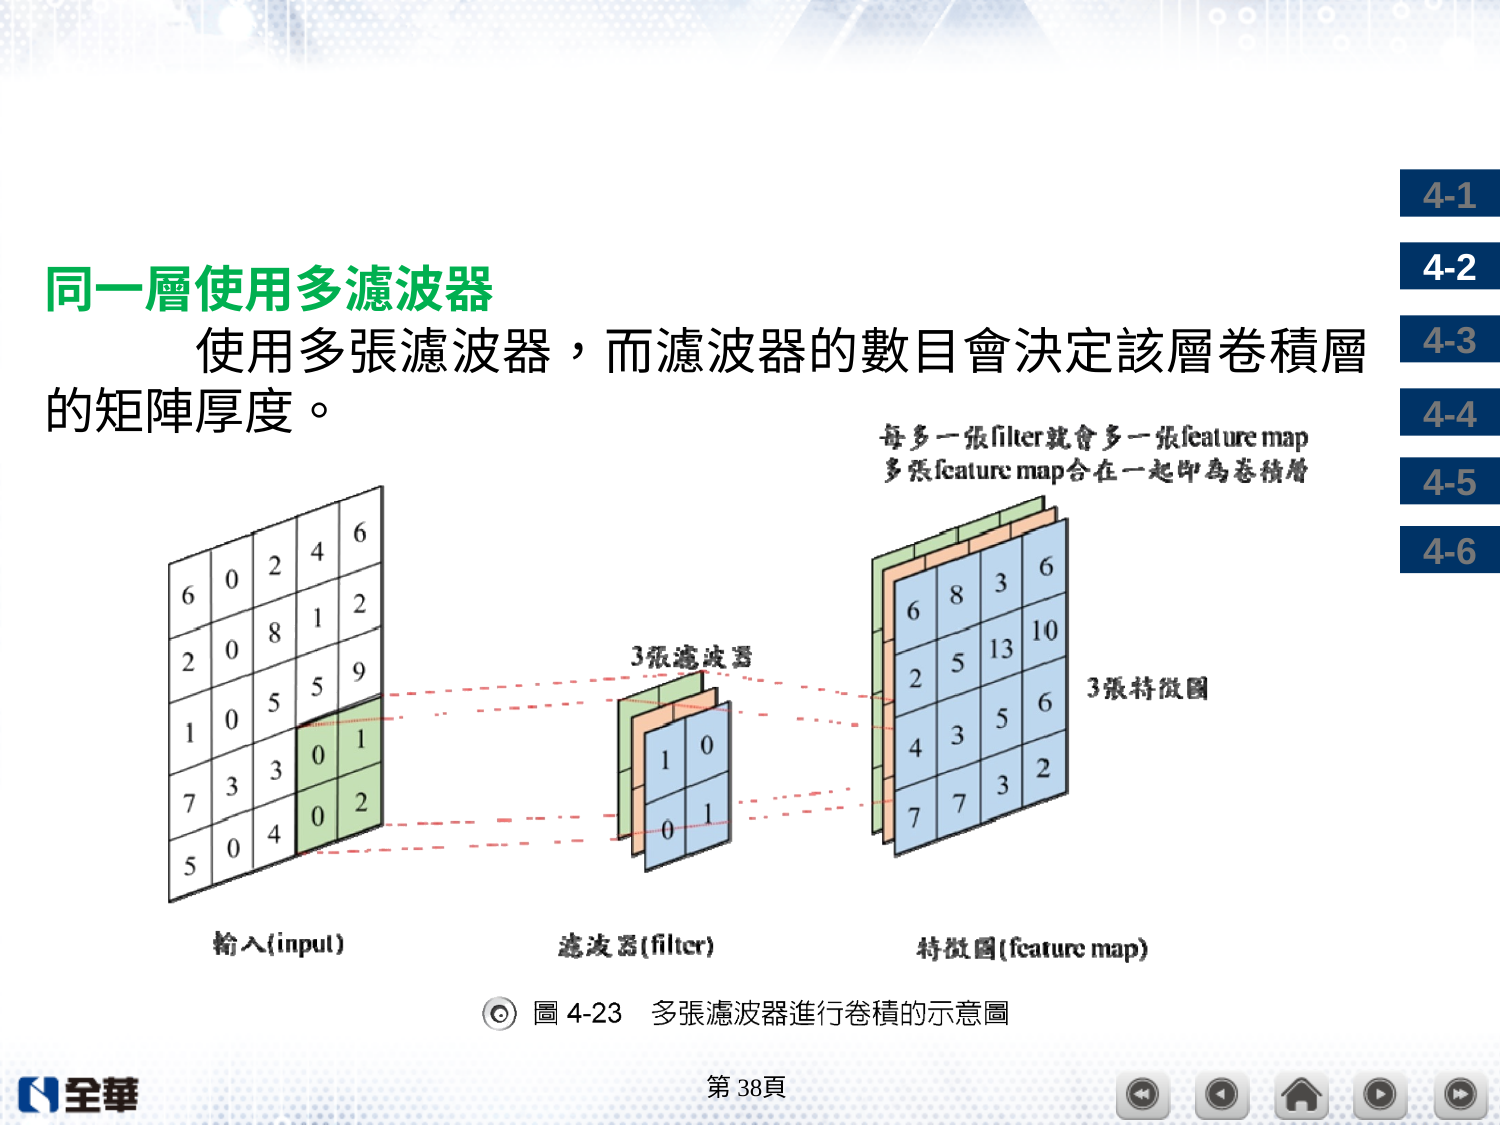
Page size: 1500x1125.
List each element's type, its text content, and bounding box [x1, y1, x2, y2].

picture [0, 0, 1500, 1125]
list 同一層使用多濾波器 使用多張濾波器，而濾波器的數目會決定該層卷積層的矩陣厚度。 [29, 219, 1386, 1048]
